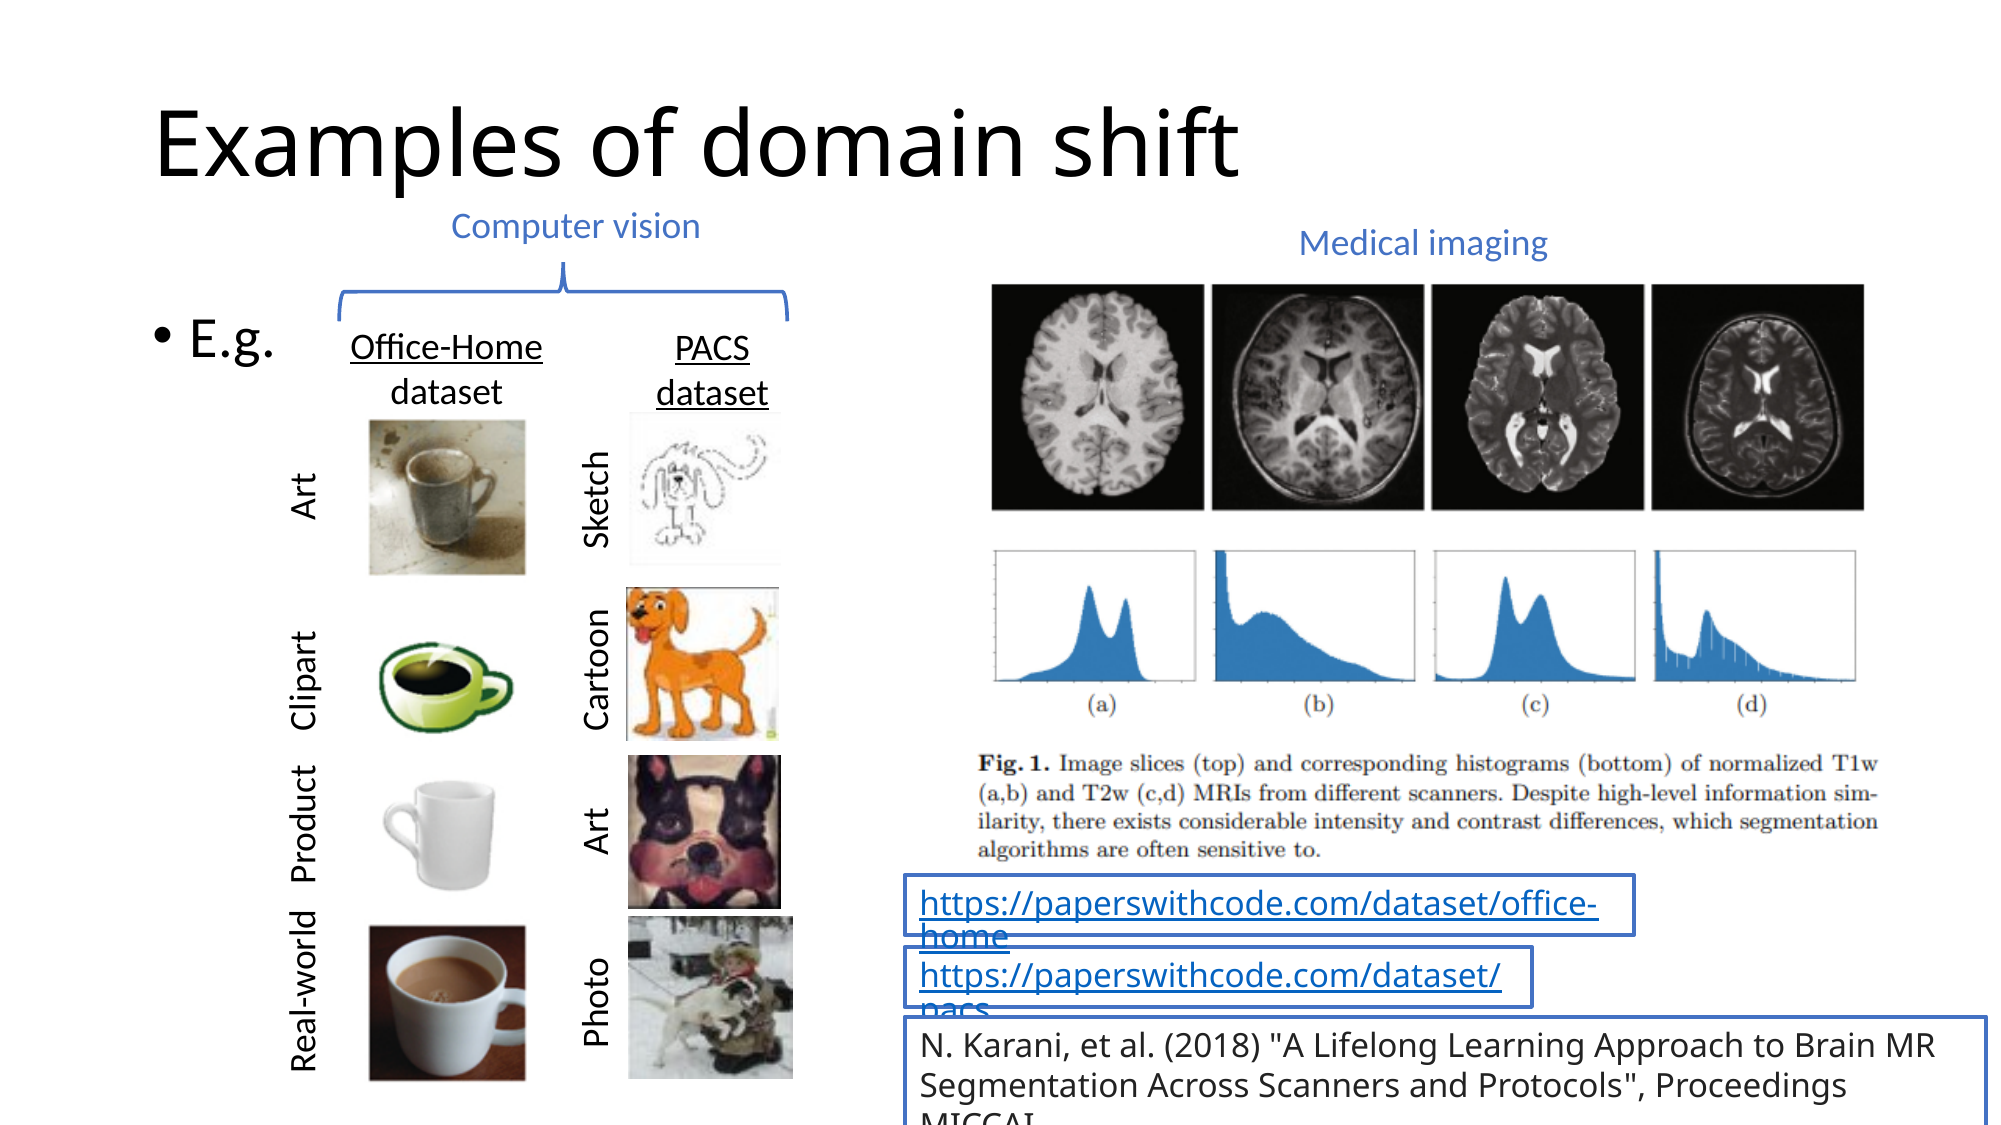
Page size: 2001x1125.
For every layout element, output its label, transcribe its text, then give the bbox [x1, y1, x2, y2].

text_box Medical imaging [1226, 210, 1621, 271]
text_box N. Karani, et al. (2018) "A Lifelong Learning Approach to Brain MR Segmentation Across Scanners and Protocols", Proceedings MICCAI. [904, 1016, 1987, 1125]
list E.g. [137, 299, 332, 1014]
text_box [270, 314, 580, 1089]
picture [964, 272, 1883, 868]
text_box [580, 315, 793, 1089]
text_box https://paperswithcode.com/dataset/pacs [904, 946, 1532, 1007]
text_box https://paperswithcode.com/dataset/office-home [904, 875, 1634, 935]
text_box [339, 193, 788, 322]
title Examples of domain shift [137, 59, 1863, 234]
